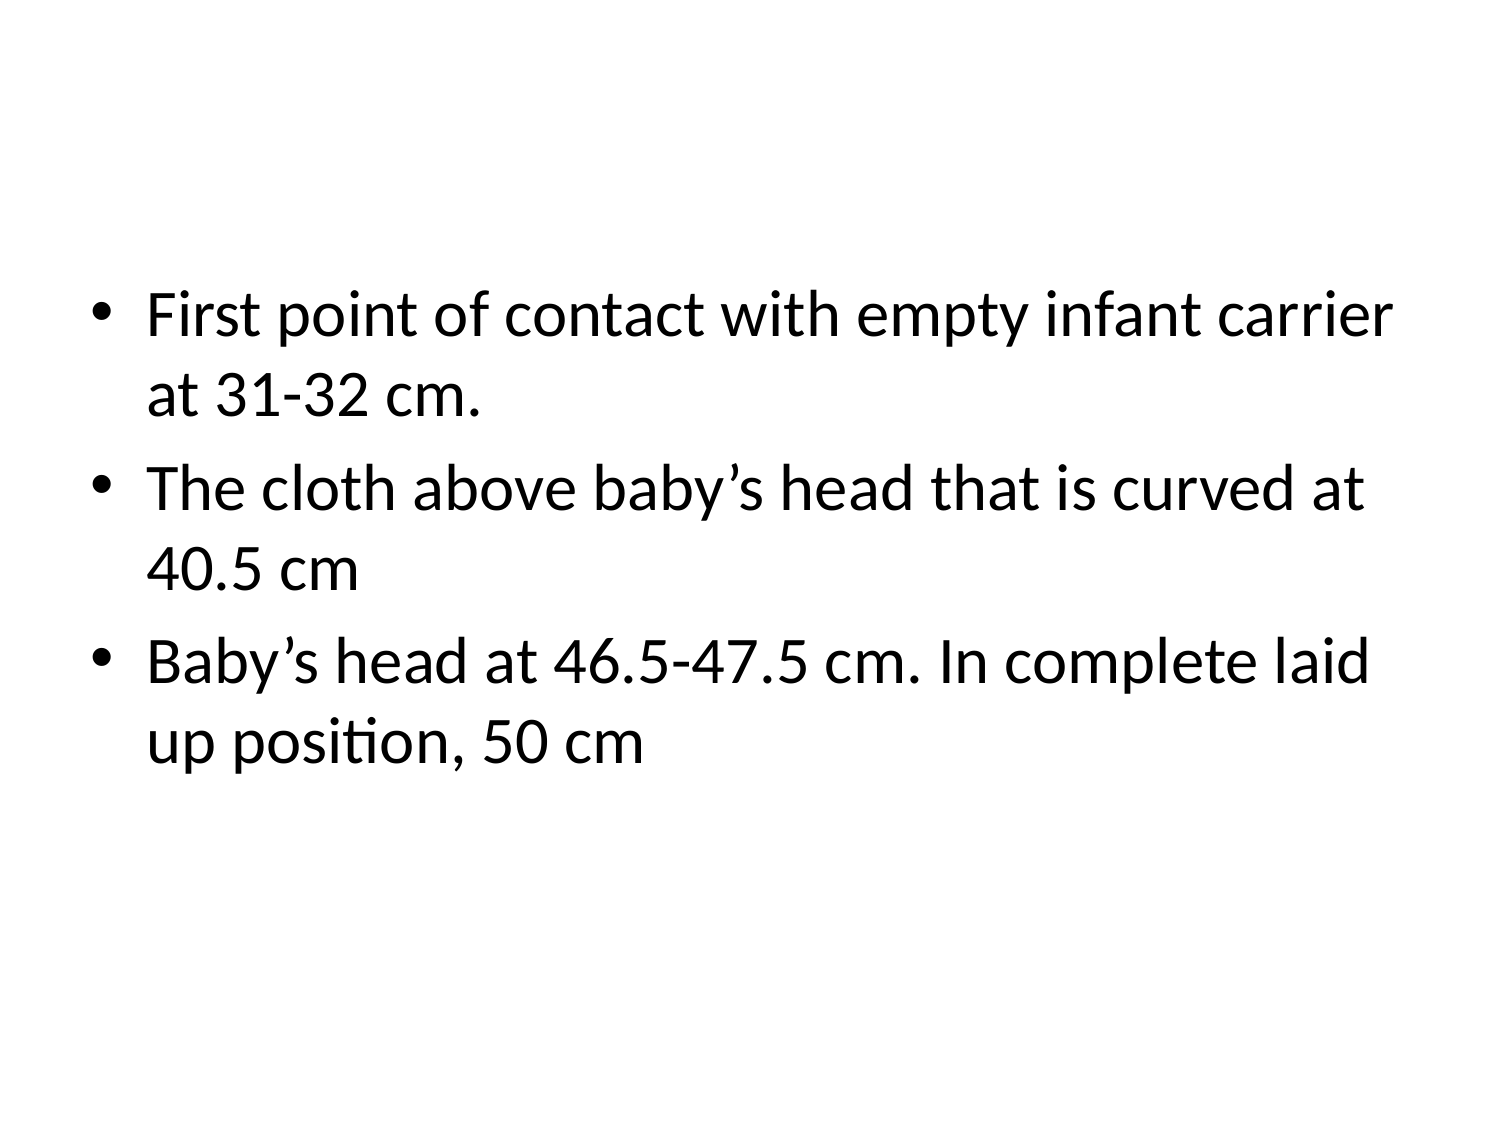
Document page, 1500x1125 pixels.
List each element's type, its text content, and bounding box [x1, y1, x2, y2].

list First point of contact with empty infant carrier at 31-32 cm. The cloth above baby’s head that is curved at 40.5 cm Baby’s head at 46.5-47.5 cm. In complete laid up position, 50 cm [75, 262, 1425, 1005]
